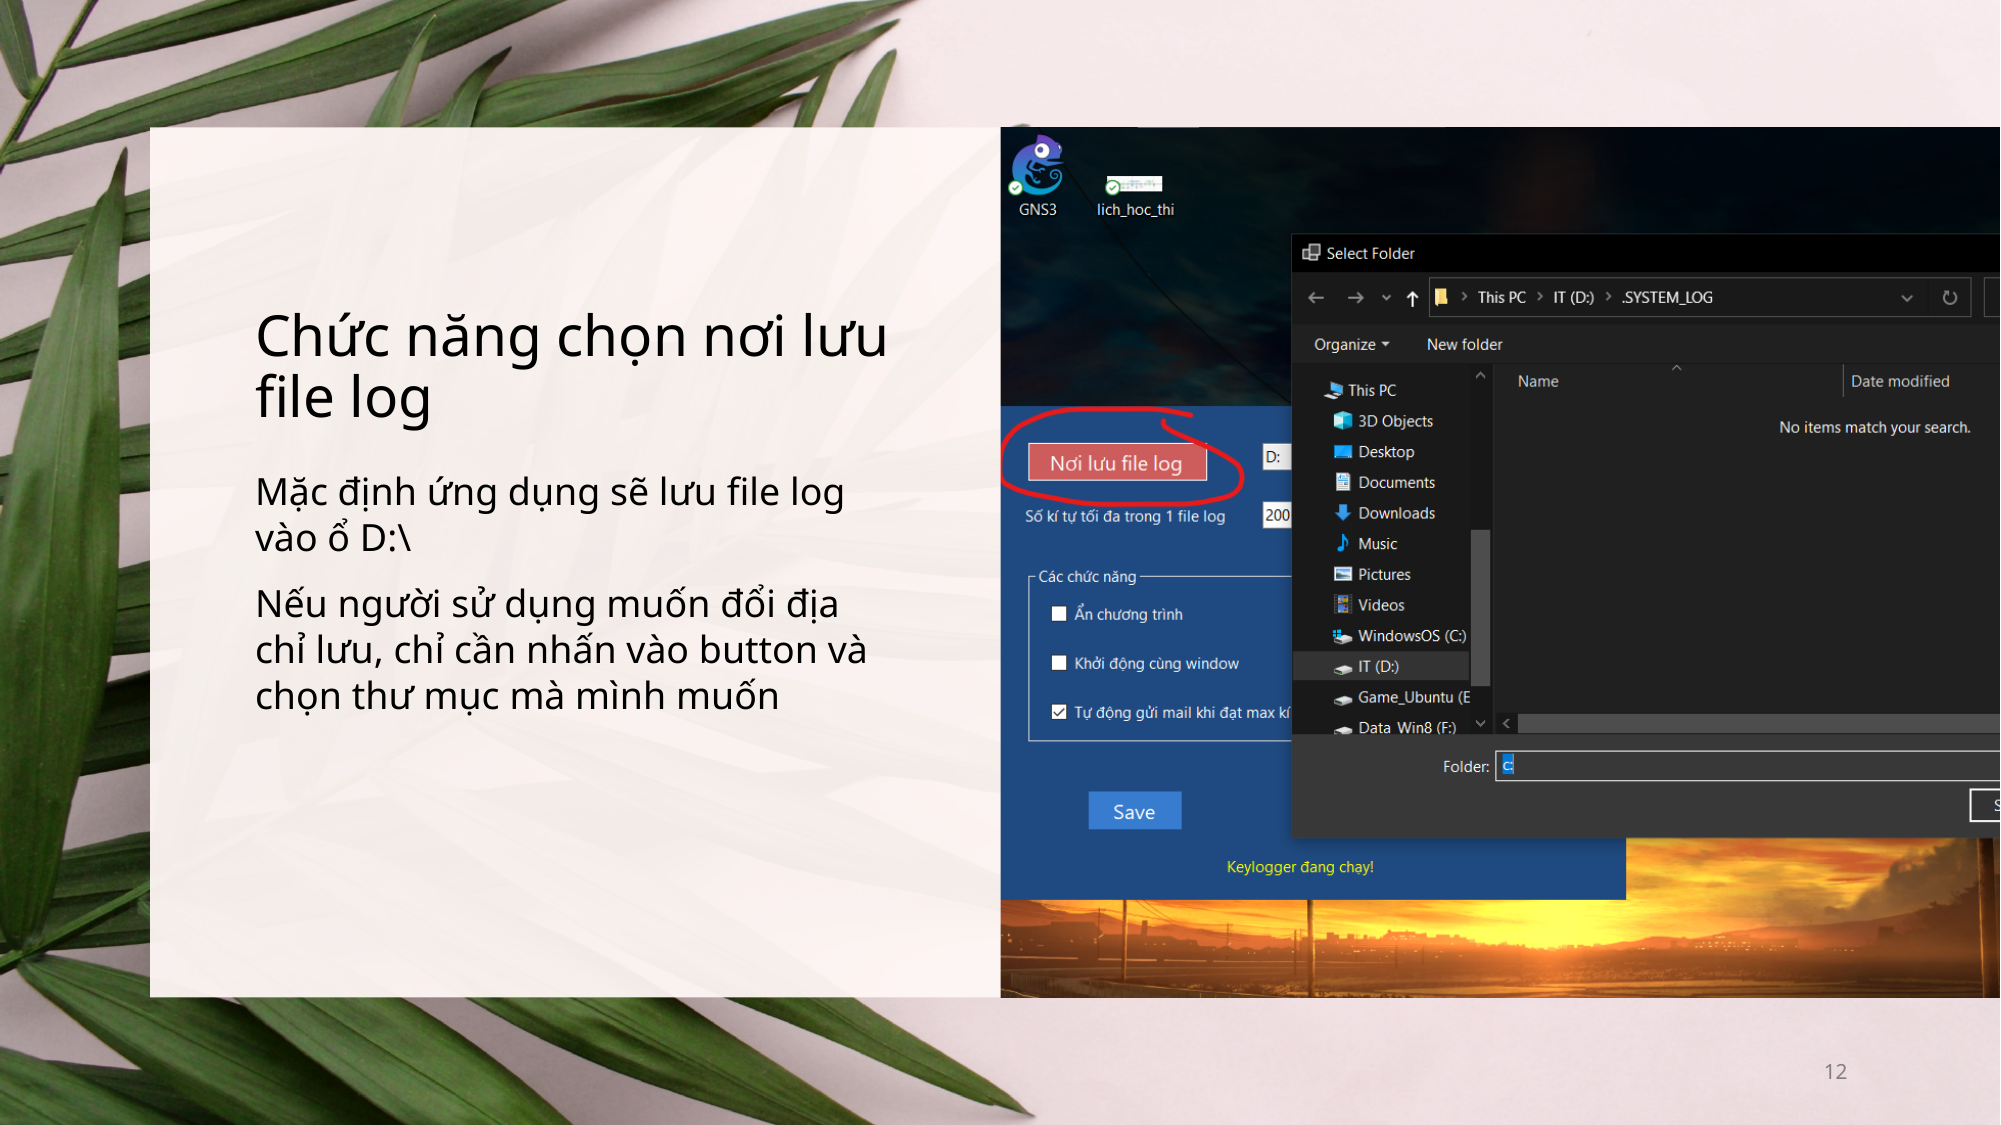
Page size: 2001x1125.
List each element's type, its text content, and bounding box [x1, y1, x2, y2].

footer [662, 1042, 1338, 1103]
slide_number 12 [1412, 1042, 1863, 1103]
slide_number [137, 1042, 588, 1103]
title Chức năng chọn nơi lưu file log [240, 299, 911, 438]
picture [0, 0, 2000, 1125]
list Mặc định ứng dụng sẽ lưu file log vào ổ D:\ Nếu người sử dụng muốn đổi địa chỉ lưu, chỉ cần nhấn vào button và chọn thư mục mà mình muốn [240, 459, 911, 821]
